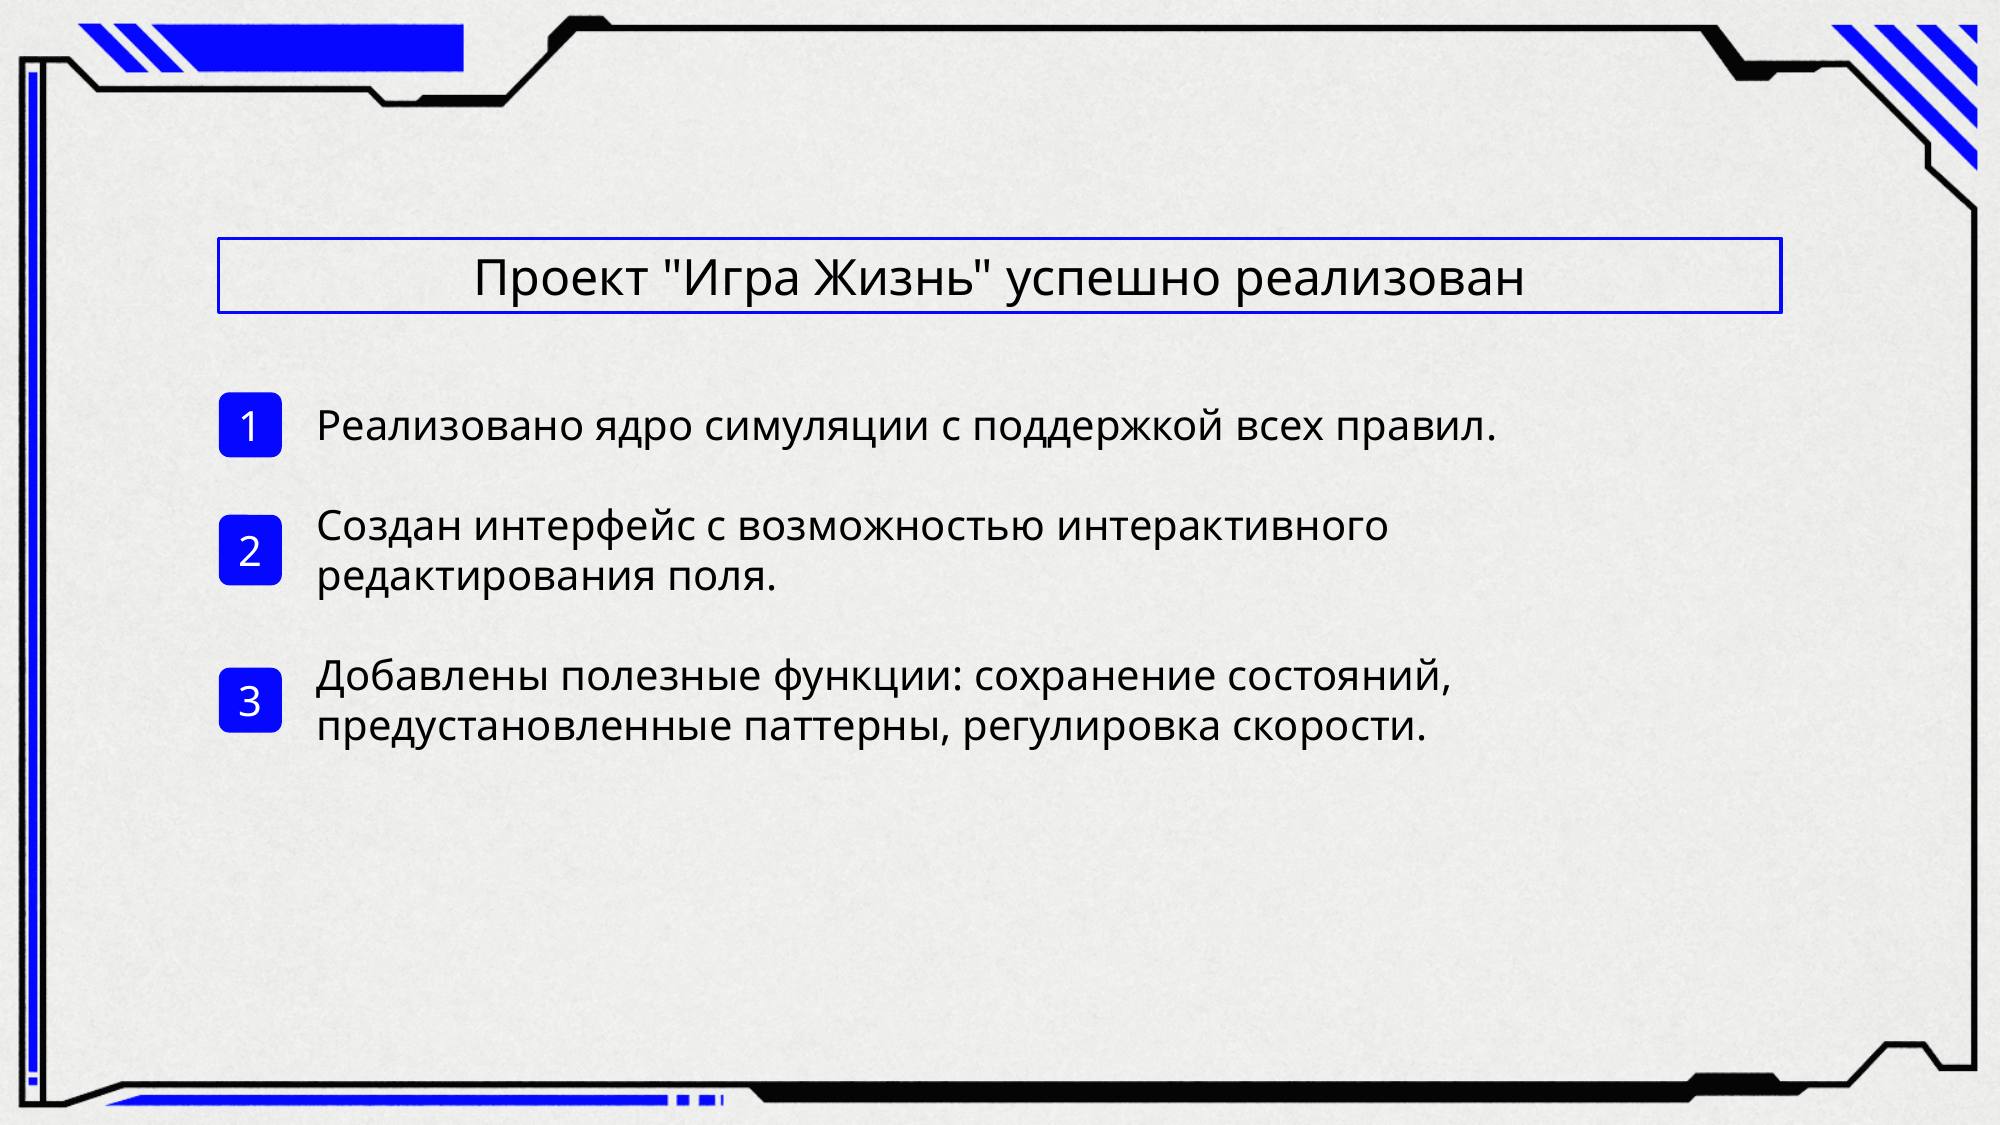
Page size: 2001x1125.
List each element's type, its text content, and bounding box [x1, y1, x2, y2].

text_box Реализовано ядро симуляции с поддержкой всех правил. Создан интерфейс с возможностью интерактивного редактирования поля. Добавлены полезные функции: сохранение состояний, предустановленные паттерны, регулировка скорости. [301, 341, 1699, 807]
picture [0, 0, 2000, 1125]
text_box 2 [218, 514, 282, 586]
text_box 1 [218, 392, 282, 458]
text_box 3 [218, 667, 282, 733]
text_box Проект "Игра Жизнь" успешно реализован [218, 238, 1782, 313]
